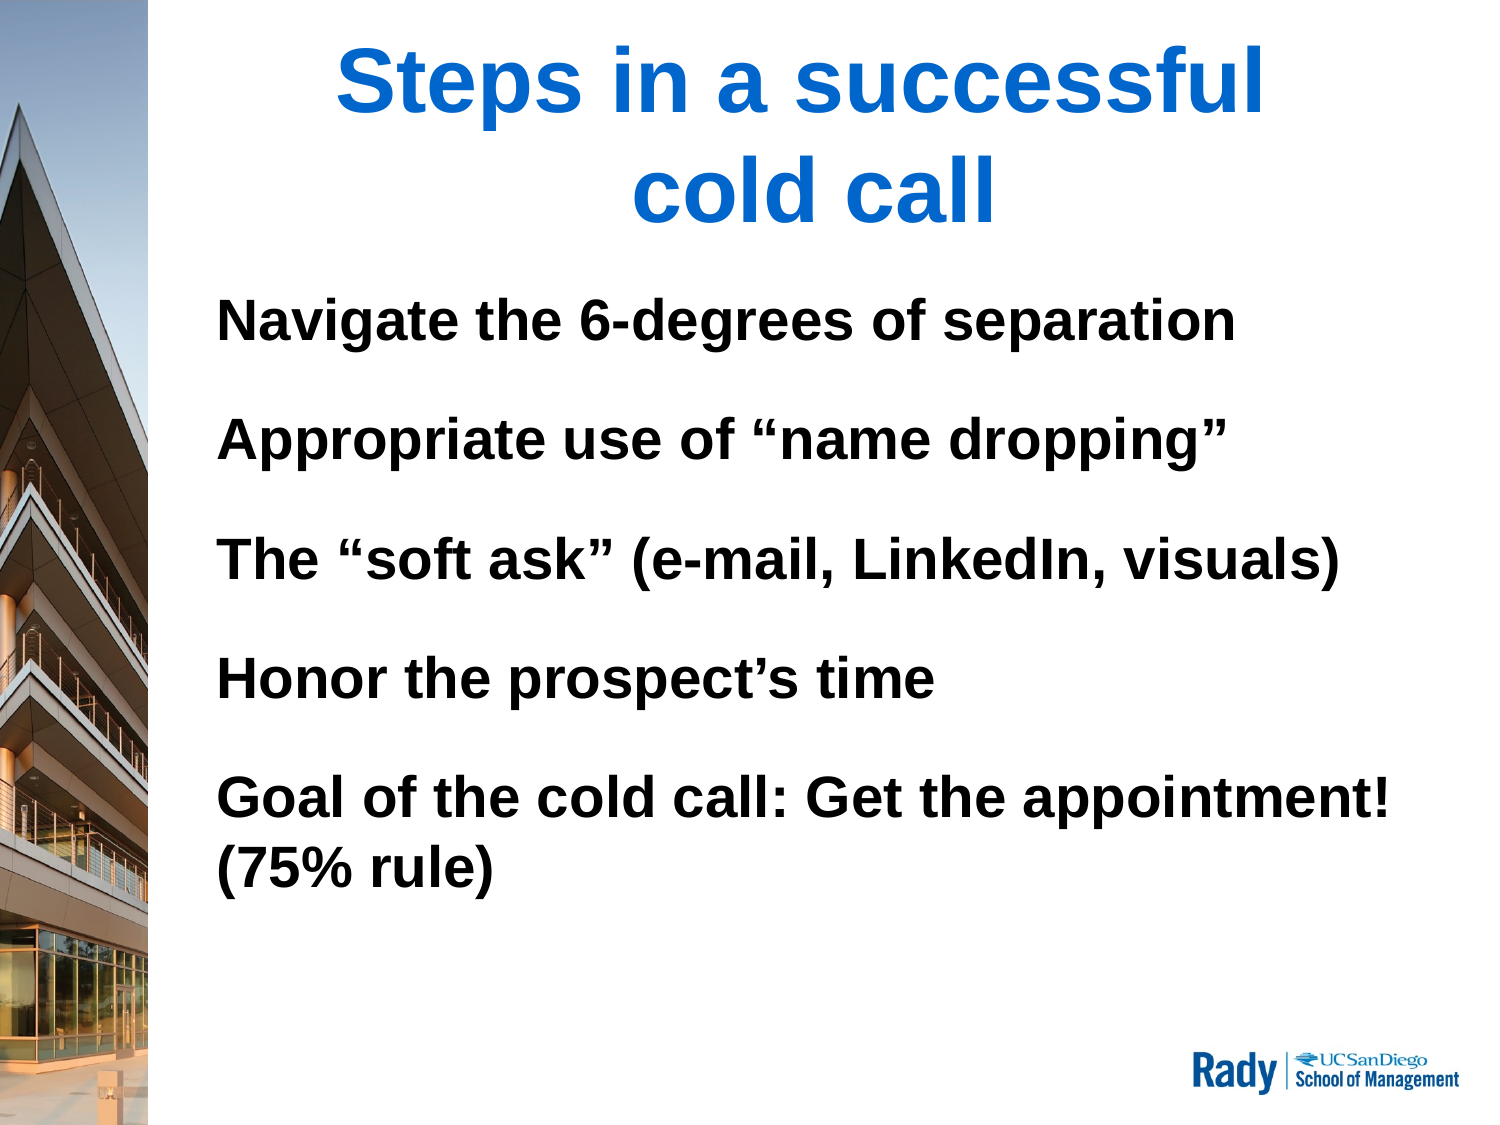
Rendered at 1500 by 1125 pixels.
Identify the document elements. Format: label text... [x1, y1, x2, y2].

picture [0, 0, 148, 1125]
picture [1187, 1044, 1463, 1101]
list Navigate the 6-degrees of separation Appropriate use of “name dropping” The “soft ask” (e-mail, LinkedIn, visuals) Honor the prospect’s time Goal of the cold call: Get the appointment! (75% rule) [191, 274, 1430, 1093]
title Steps in a successful cold call [199, 62, 1430, 201]
